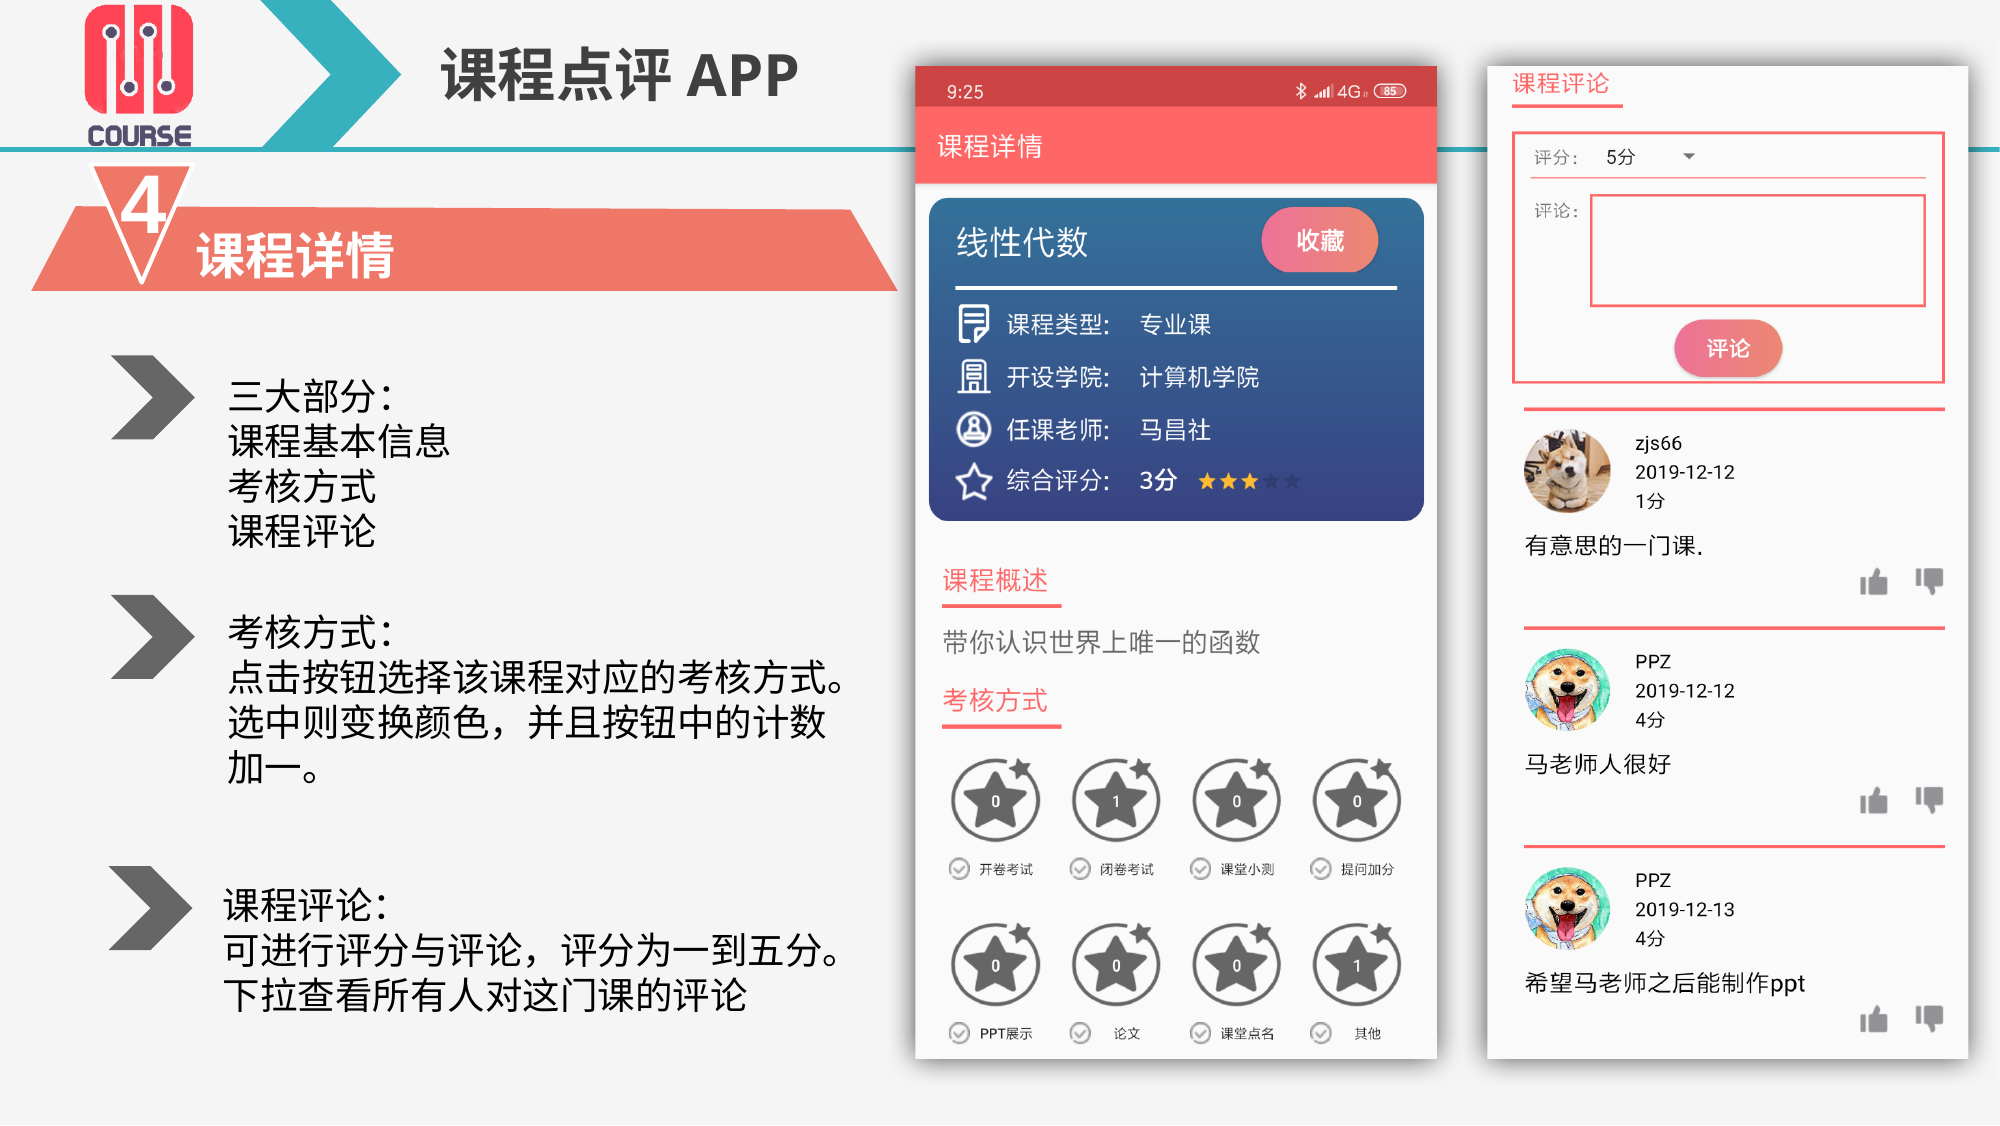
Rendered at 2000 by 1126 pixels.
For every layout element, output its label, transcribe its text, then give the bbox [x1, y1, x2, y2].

text_box 三大部分： 课程基本信息 考核方式 课程评论 [212, 365, 766, 561]
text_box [90, 143, 194, 283]
text_box 课程评论： 可进行评分与评论，评分为一到五分。 下拉查看所有人对这门课的评论 [208, 874, 856, 1025]
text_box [30, 205, 898, 294]
picture [83, 1, 194, 148]
text_box [108, 866, 193, 951]
text_box [110, 355, 195, 440]
text_box [110, 594, 195, 679]
text_box 考核方式： 点击按钮选择该课程对应的考核方式。 选中则变换颜色，并且按钮中的计数加一。 [212, 601, 856, 797]
picture [1487, 66, 1969, 1059]
picture [915, 66, 1438, 1059]
